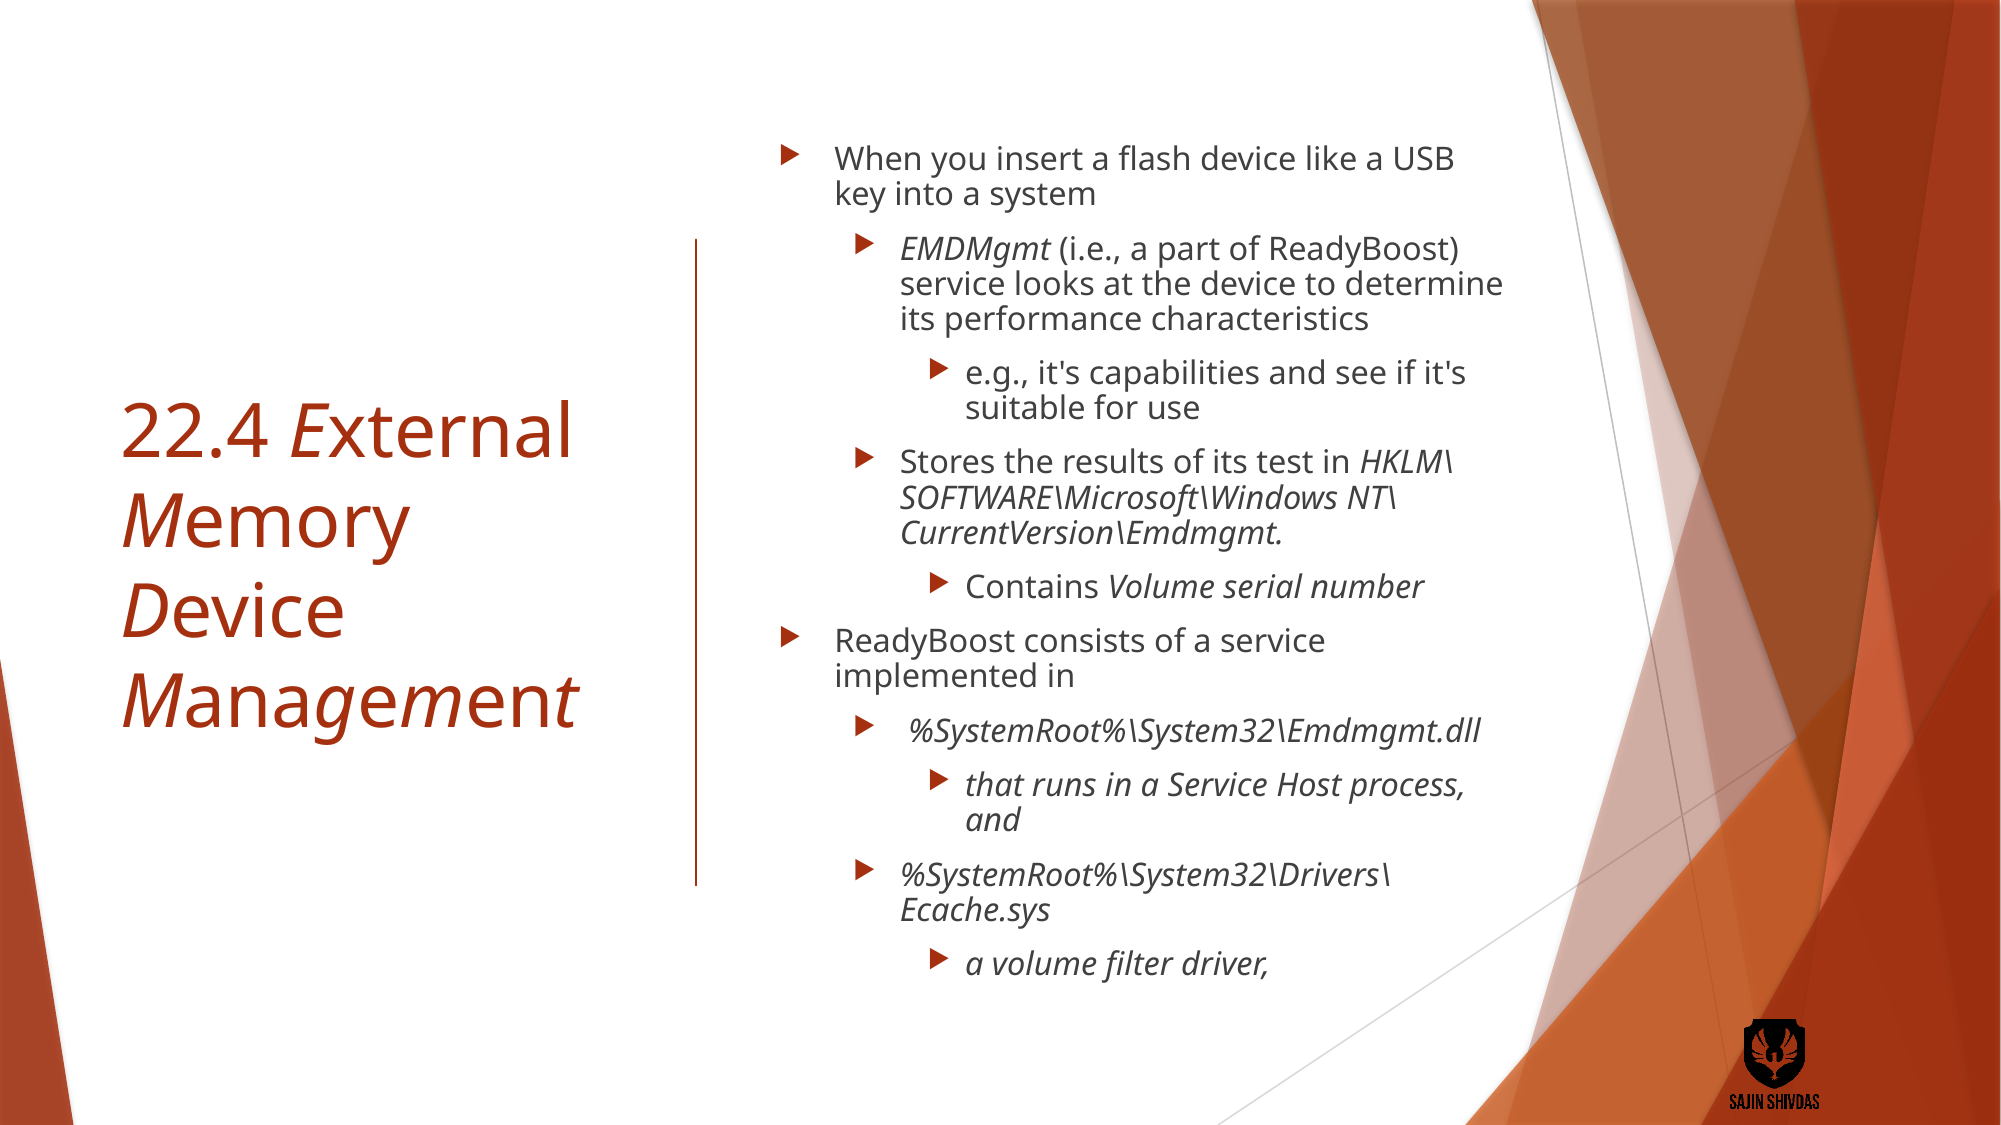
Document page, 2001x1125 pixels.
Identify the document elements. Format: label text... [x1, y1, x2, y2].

list When you insert a flash device like a USB key into a system EMDMgmt (i.e., a part of ReadyBoost) service looks at the device to determine its performance characteristics e.g., it's capabilities and see if it's suitable for use Stores the results of its test in HKLM\SOFTWARE\Microsoft\Windows NT\CurrentVersion\Emdmgmt. Contains Volume serial number ReadyBoost consists of a service implemented in %SystemRoot%\System32\Emdmgmt.dll that runs in a Service Host process, and %SystemRoot%\System32\Drivers\Ecache.sys a volume filter driver, [763, 133, 1522, 991]
picture [1719, 1009, 1832, 1121]
title 22.4 External Memory Device Management [105, 133, 658, 991]
